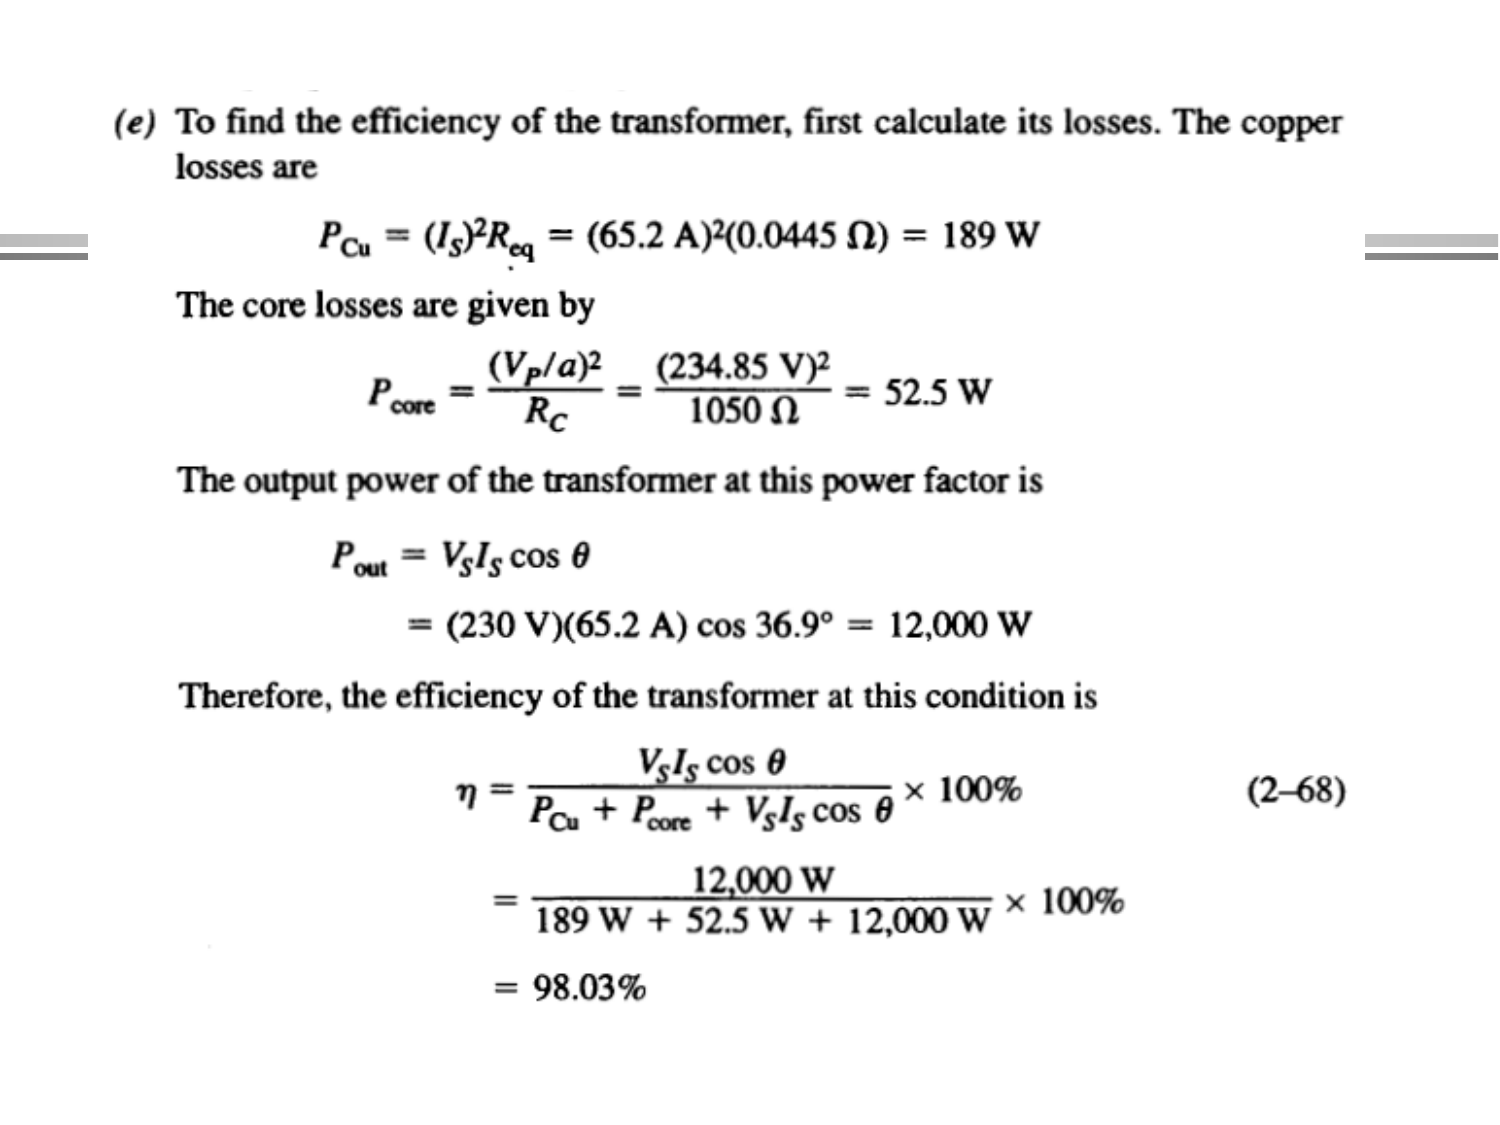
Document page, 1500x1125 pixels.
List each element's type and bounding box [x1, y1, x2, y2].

picture [88, 89, 1365, 1013]
